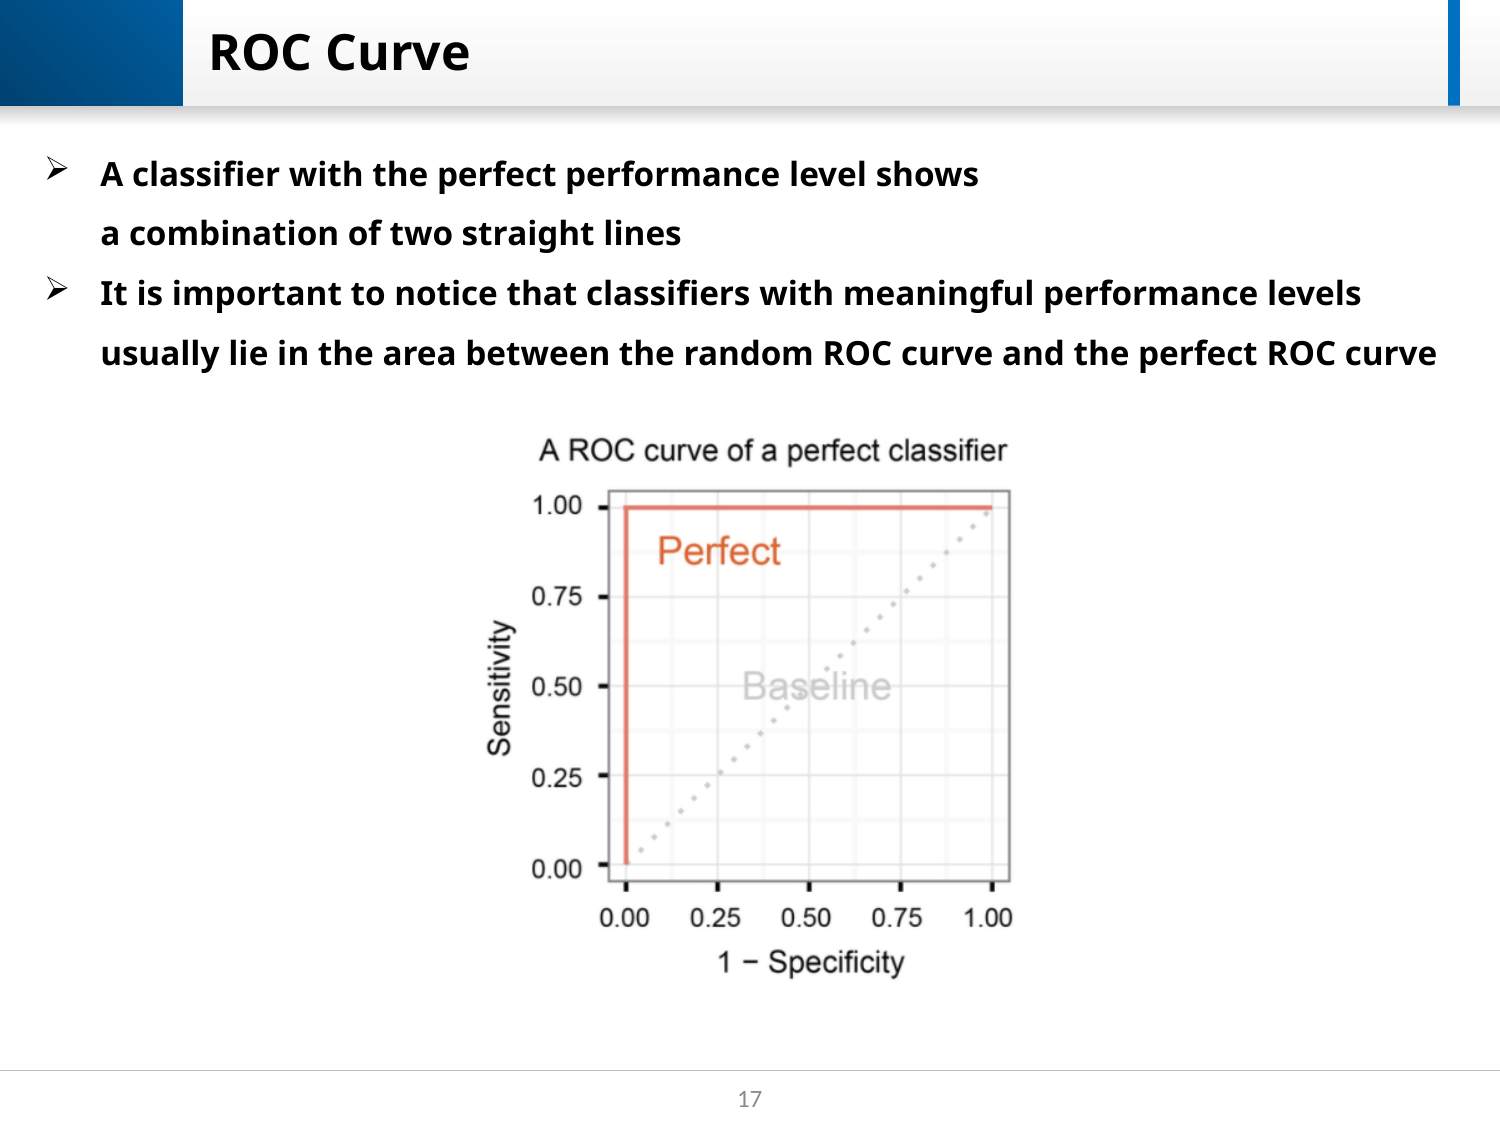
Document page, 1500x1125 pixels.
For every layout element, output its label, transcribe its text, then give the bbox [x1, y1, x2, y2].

title ROC Curve [192, 10, 1436, 92]
text_box A classifier with the perfect performance level shows a combination of two straight lines It is important to notice that classifiers with meaningful performance levels usually lie in the area between the random ROC curve and the perfect ROC curve [29, 125, 1471, 380]
picture [464, 422, 1036, 998]
